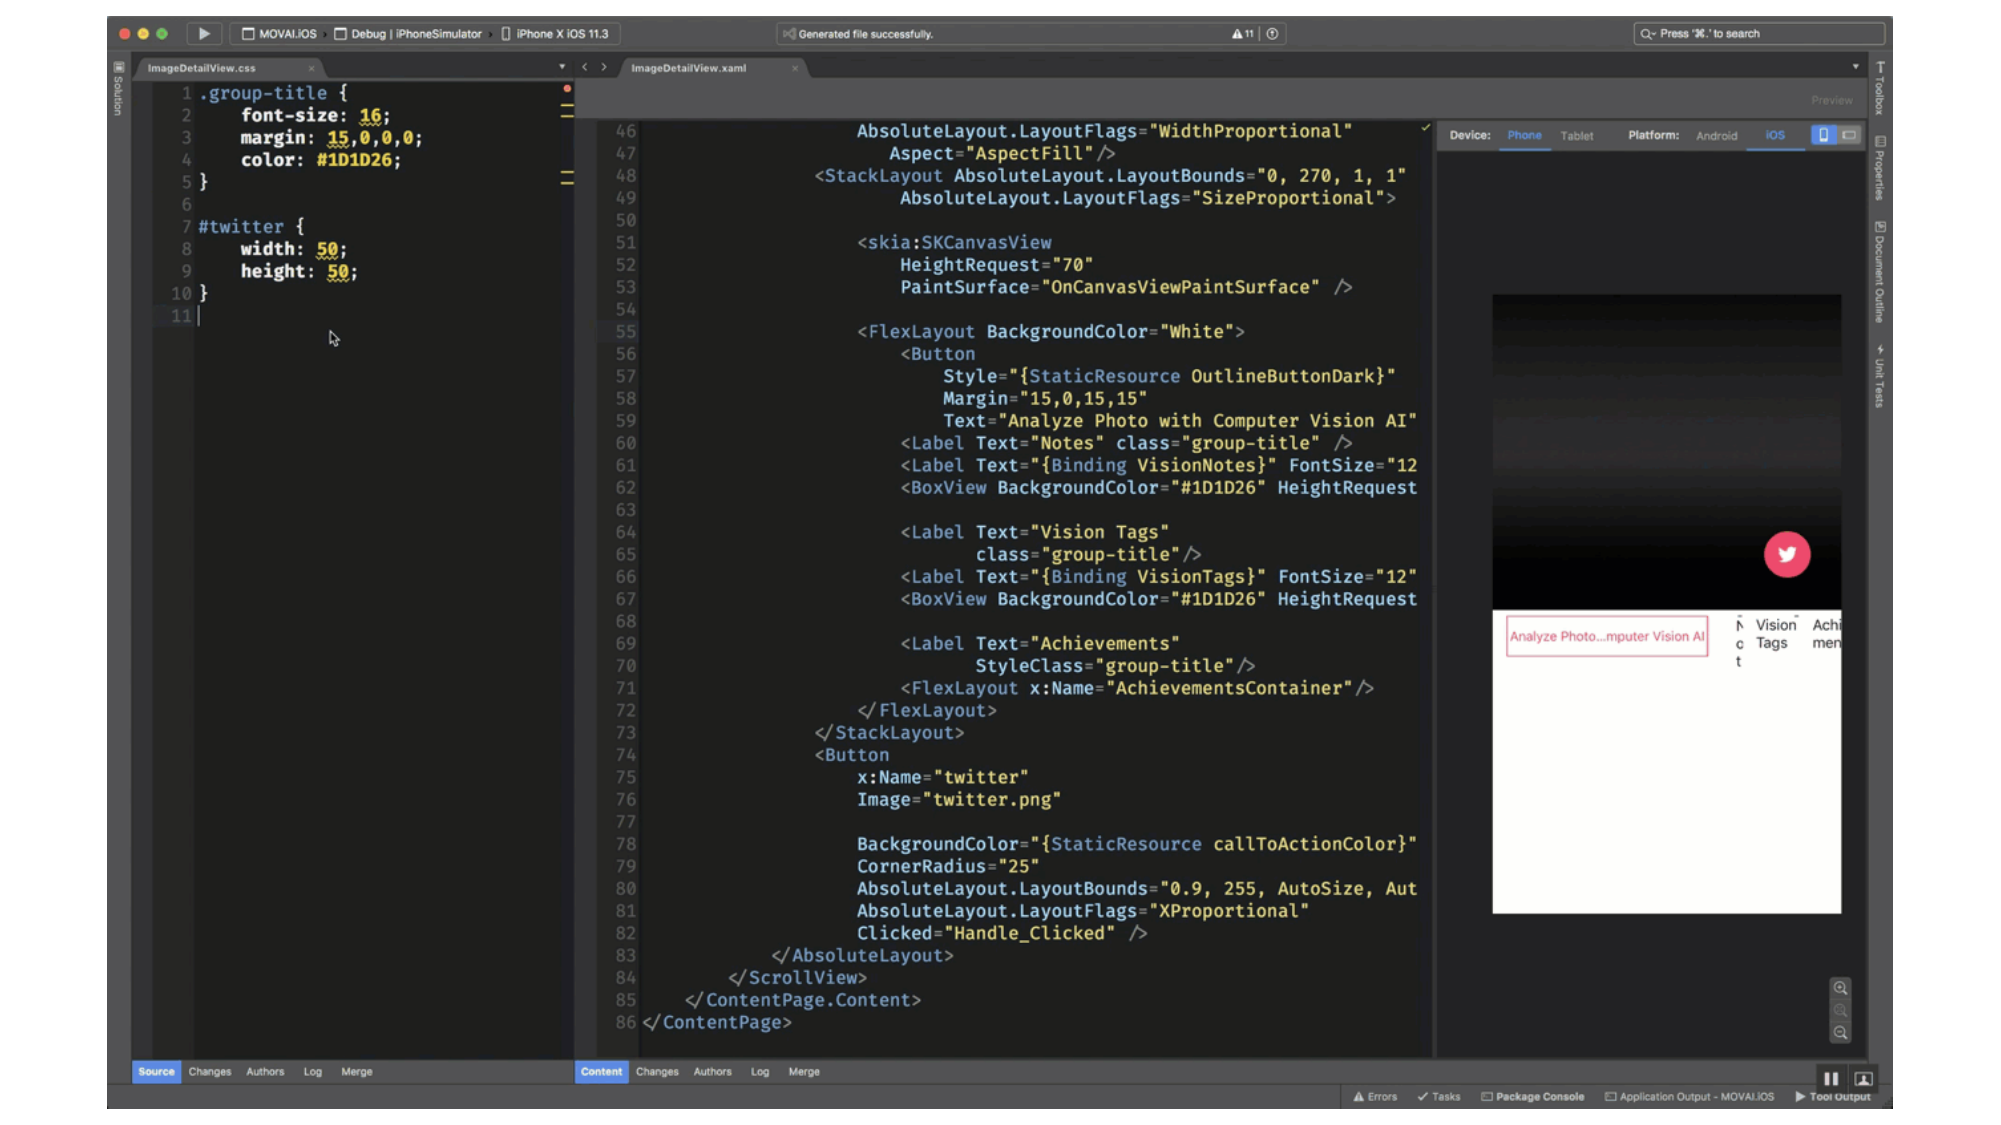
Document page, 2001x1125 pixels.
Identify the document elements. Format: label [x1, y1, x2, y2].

picture [107, 16, 1893, 1109]
